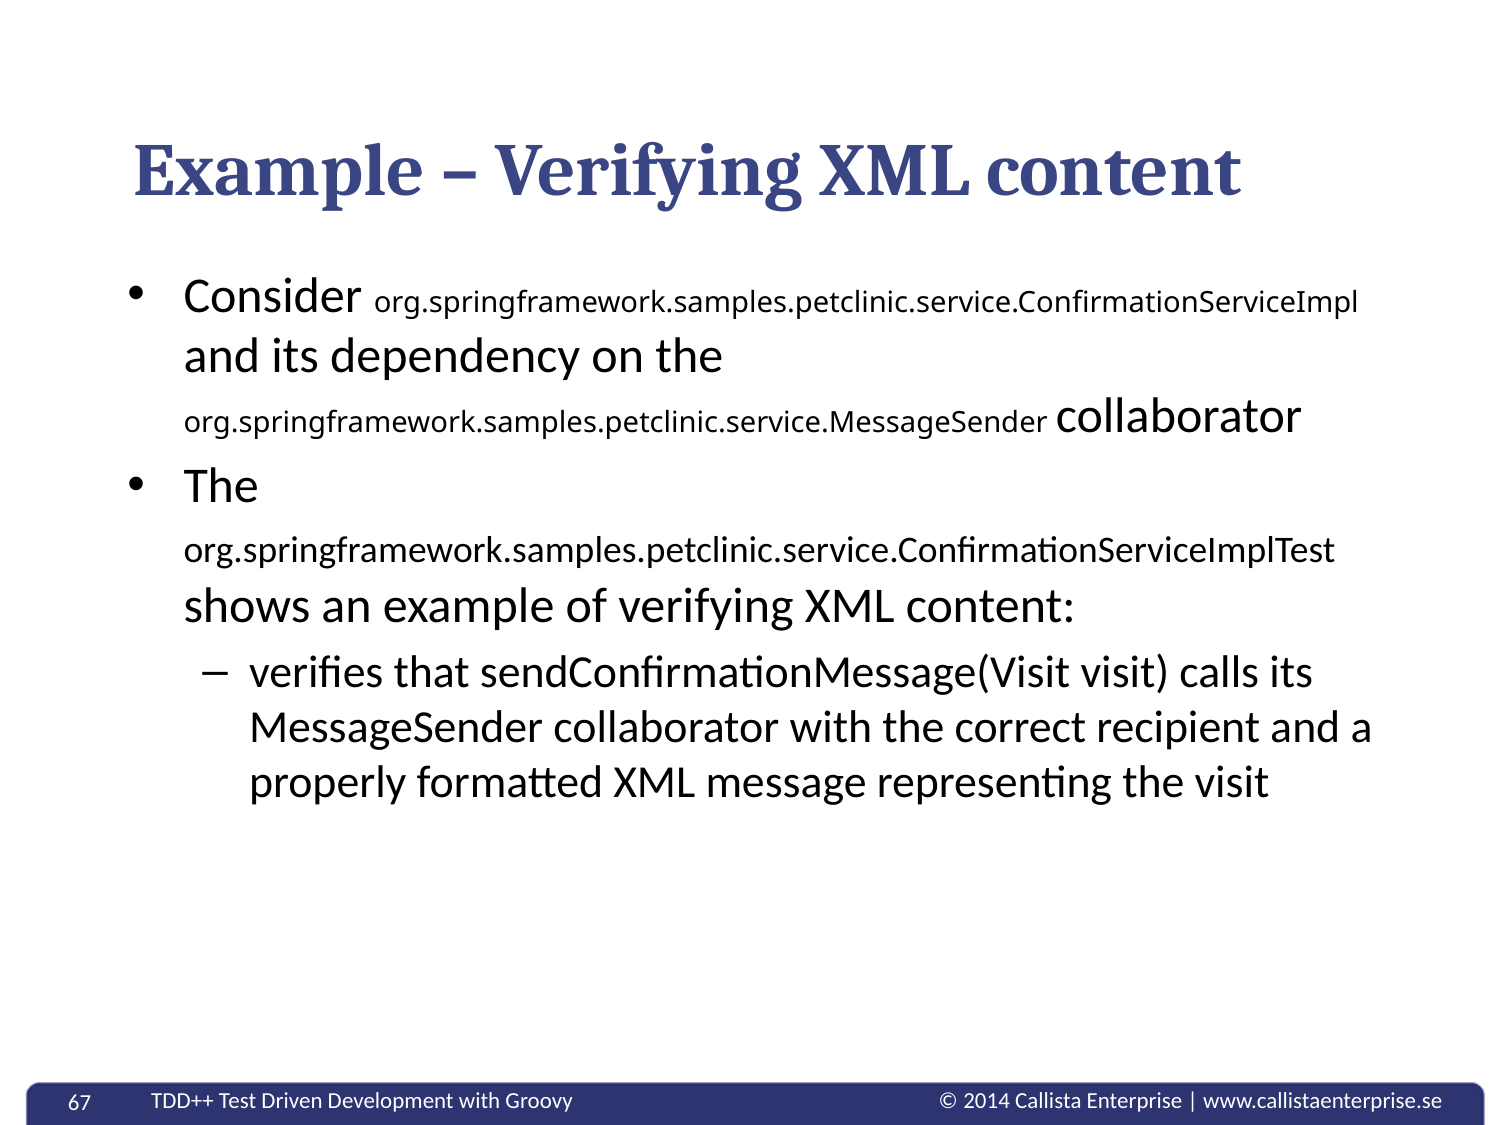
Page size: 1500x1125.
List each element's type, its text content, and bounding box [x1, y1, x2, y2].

picture [0, 0, 1500, 1125]
title Example – Verifying XML content [112, 93, 1388, 219]
list Consider org.springframework.samples.petclinic.service.ConfirmationServiceImpl and its dependency on the org.springframework.samples.petclinic.service.MessageSender collaborator The org.springframework.samples.petclinic.service.ConfirmationServiceImplTest shows an example of verifying XML content: verifies that sendConfirmationMessage(Visit visit) calls its MessageSender collaborator with the correct recipient and a properly formatted XML message representing the visit [112, 255, 1424, 1024]
